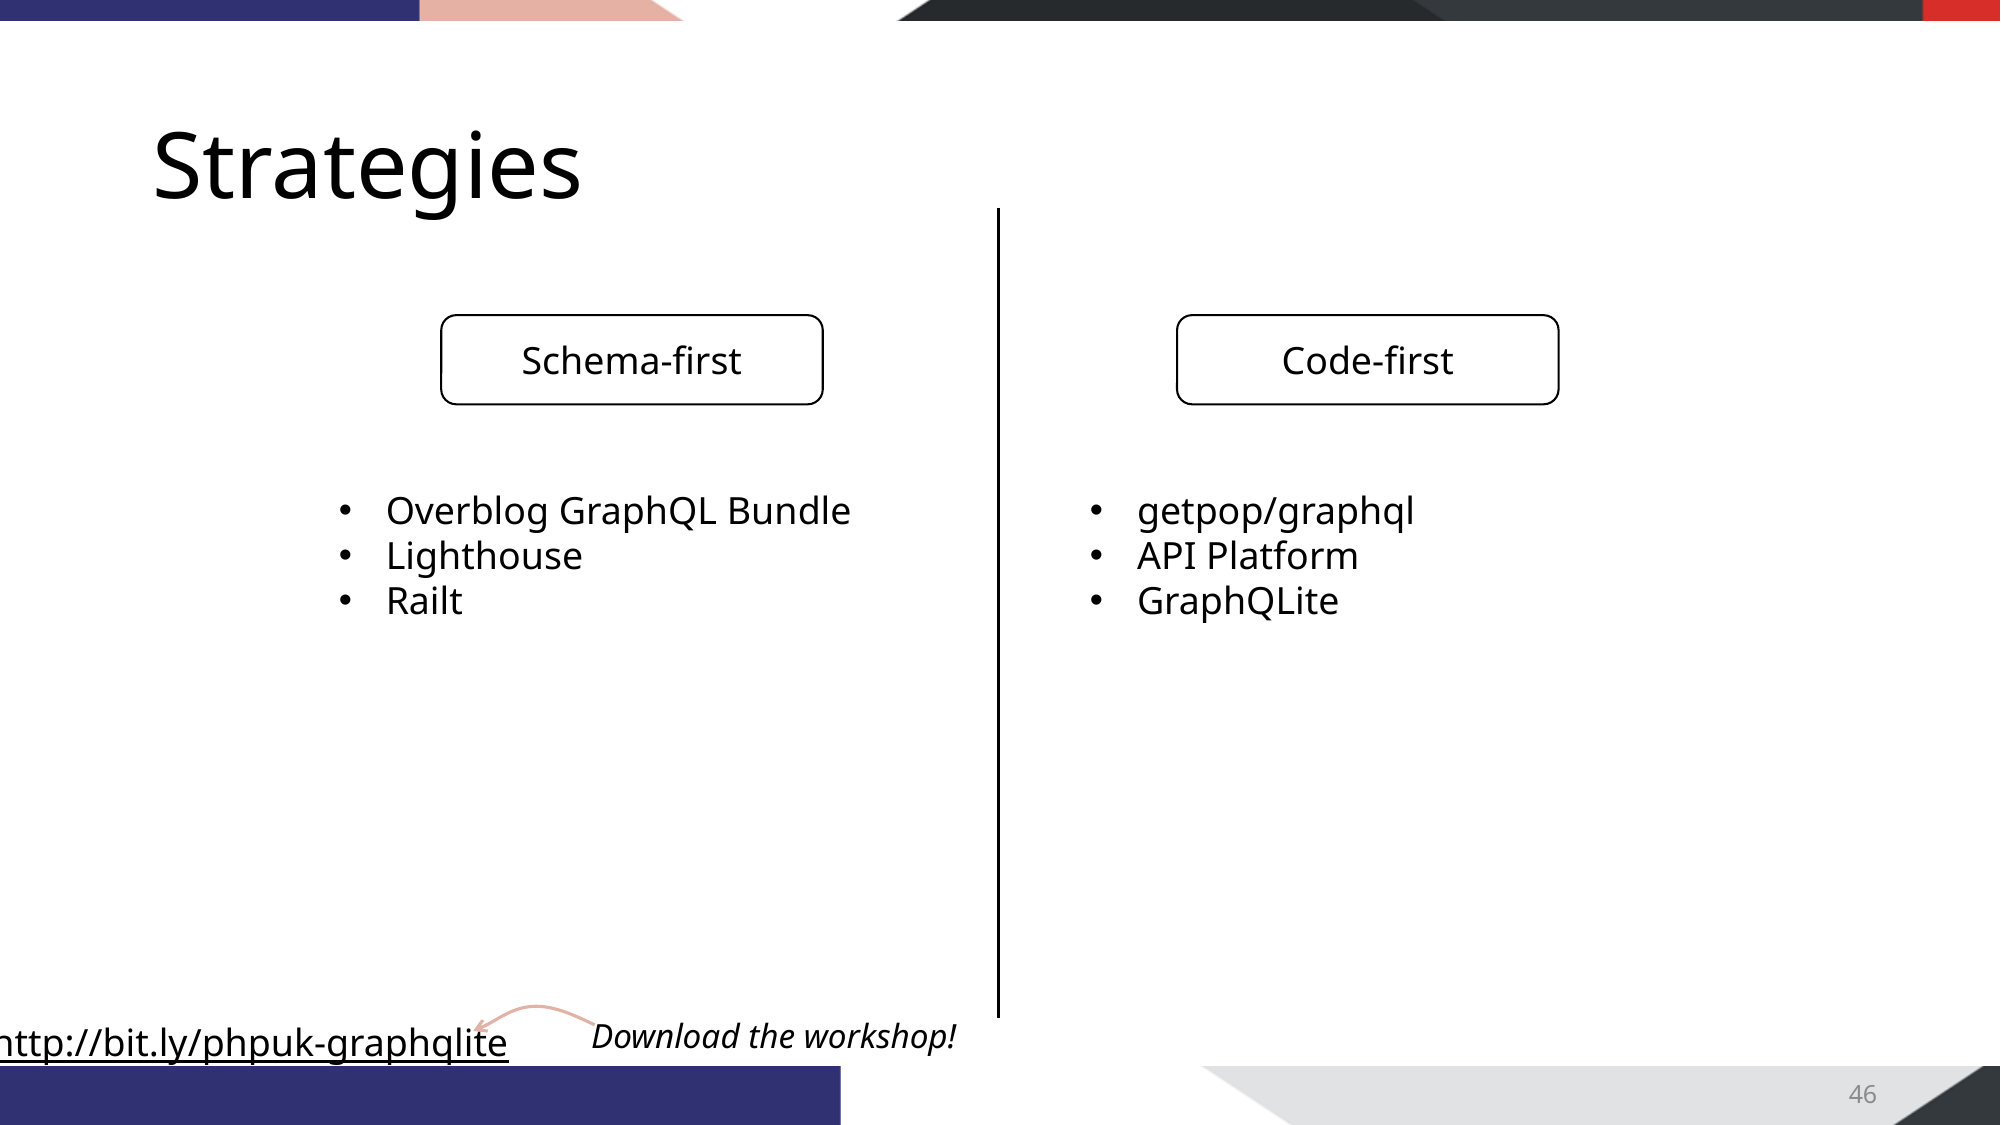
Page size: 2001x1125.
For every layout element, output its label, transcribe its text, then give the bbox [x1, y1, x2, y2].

footer [662, 1042, 1338, 1103]
picture [0, 1066, 1442, 1125]
slide_number 46 [1442, 1065, 1893, 1125]
text_box Code-first [1175, 314, 1560, 406]
picture [1893, 1066, 2000, 1125]
text_box getpop/graphql API Platform GraphQLite [1075, 479, 1430, 629]
text_box Overblog GraphQL Bundle Lighthouse Railt [324, 479, 867, 629]
title Strategies [137, 59, 1863, 278]
text_box Schema-first [440, 314, 824, 406]
picture [0, 0, 2000, 21]
